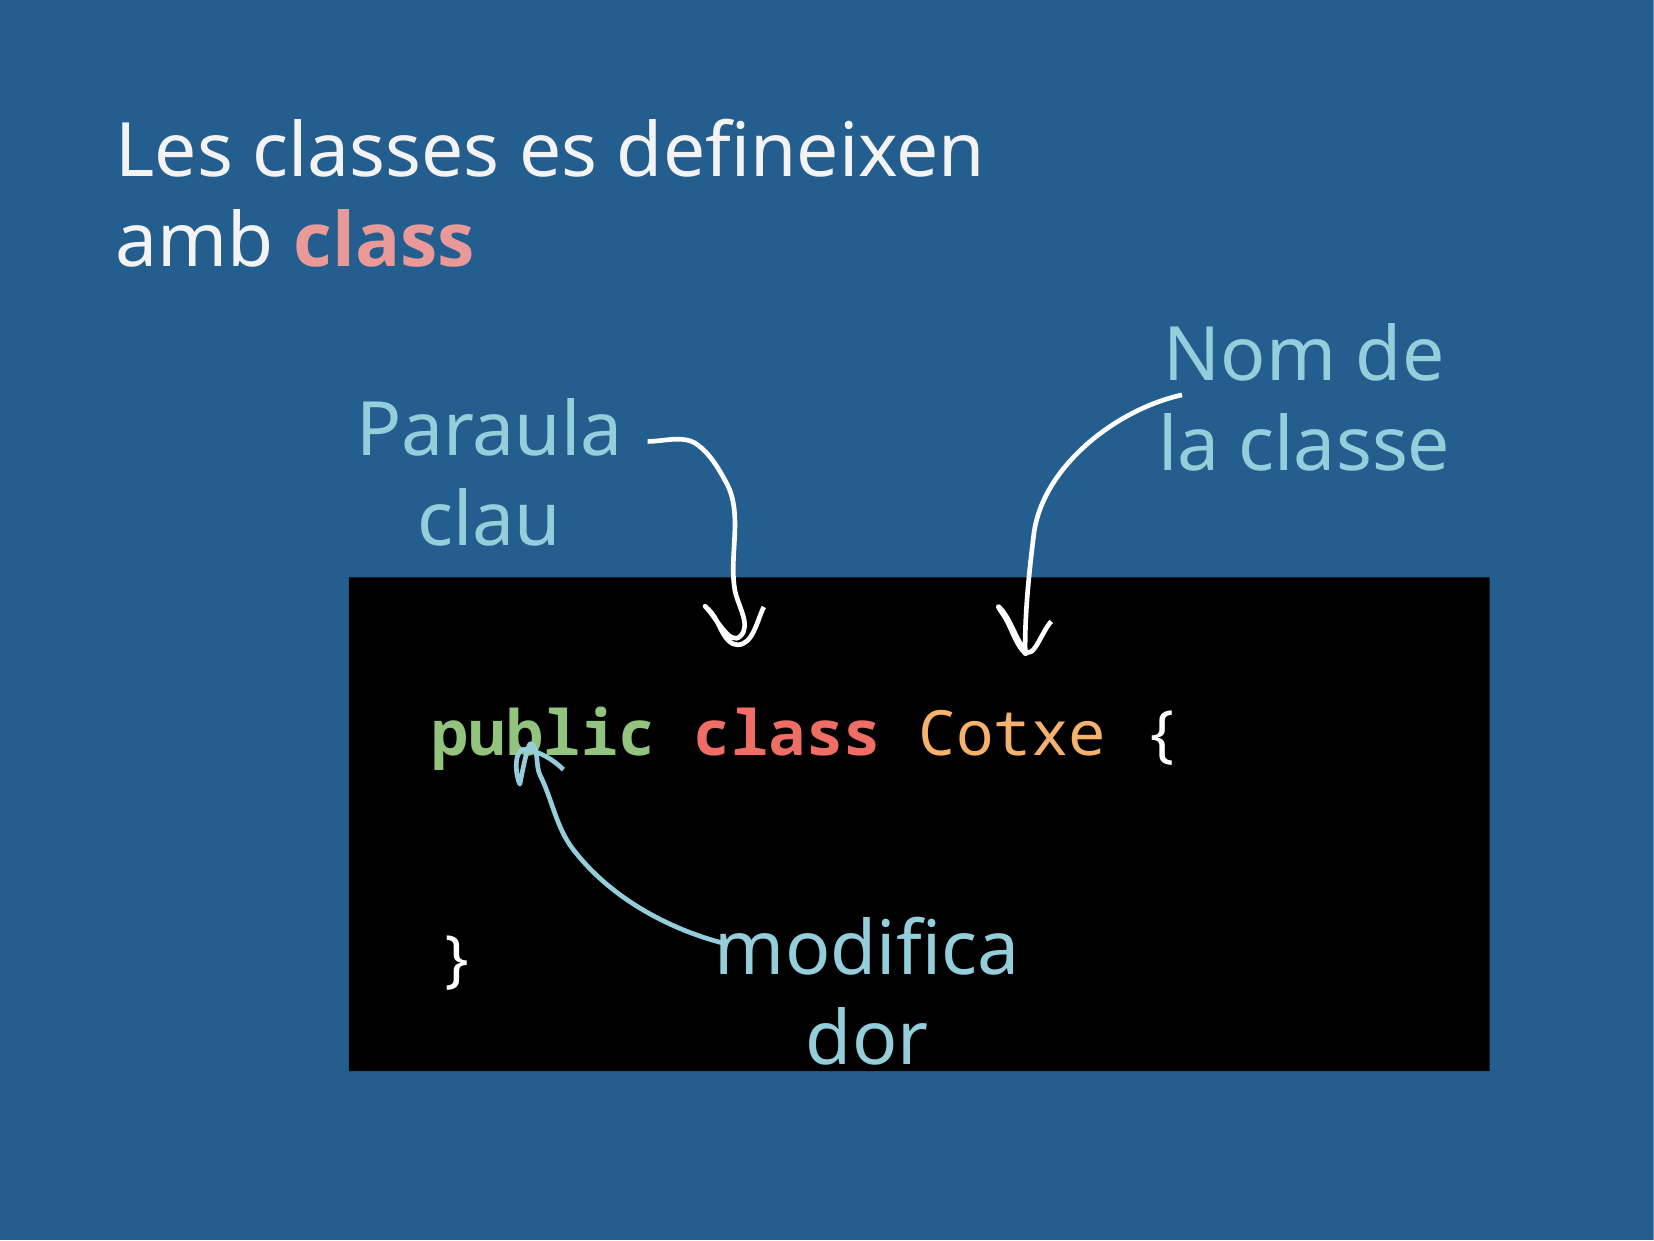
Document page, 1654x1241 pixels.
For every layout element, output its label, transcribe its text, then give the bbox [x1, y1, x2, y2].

text_box Paraula clau [316, 365, 663, 488]
text_box [516, 743, 727, 944]
text_box [998, 394, 1182, 654]
text_box Nom de la classe [1131, 290, 1478, 497]
text_box Les classes es defineixen amb class [100, 86, 1078, 347]
text_box modificador [694, 884, 1040, 1007]
text_box public class Cotxe { } [348, 577, 1490, 1072]
text_box [647, 439, 764, 645]
